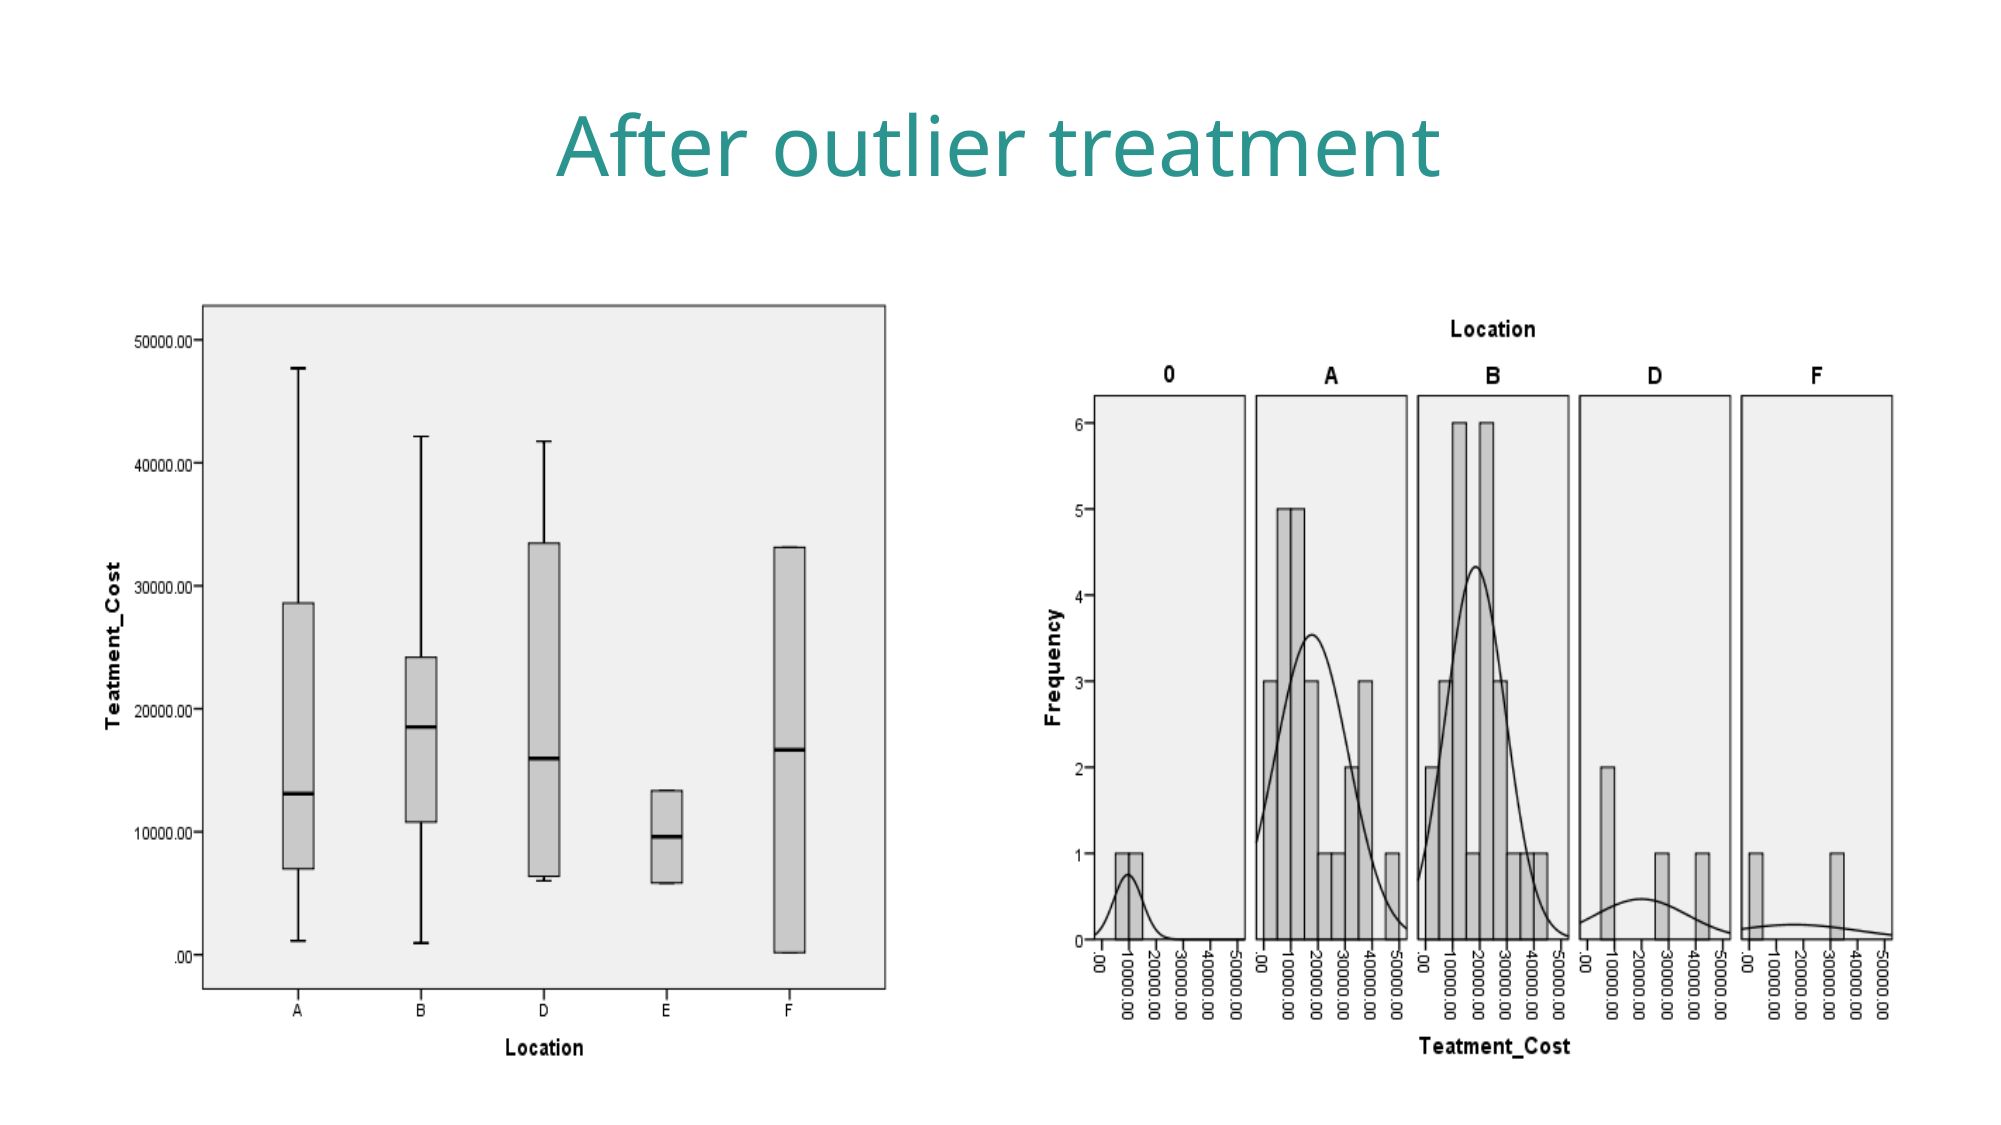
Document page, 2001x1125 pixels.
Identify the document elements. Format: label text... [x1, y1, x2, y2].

text_box After outlier treatment [541, 85, 1496, 201]
picture [82, 295, 896, 1084]
picture [1018, 295, 1905, 1084]
